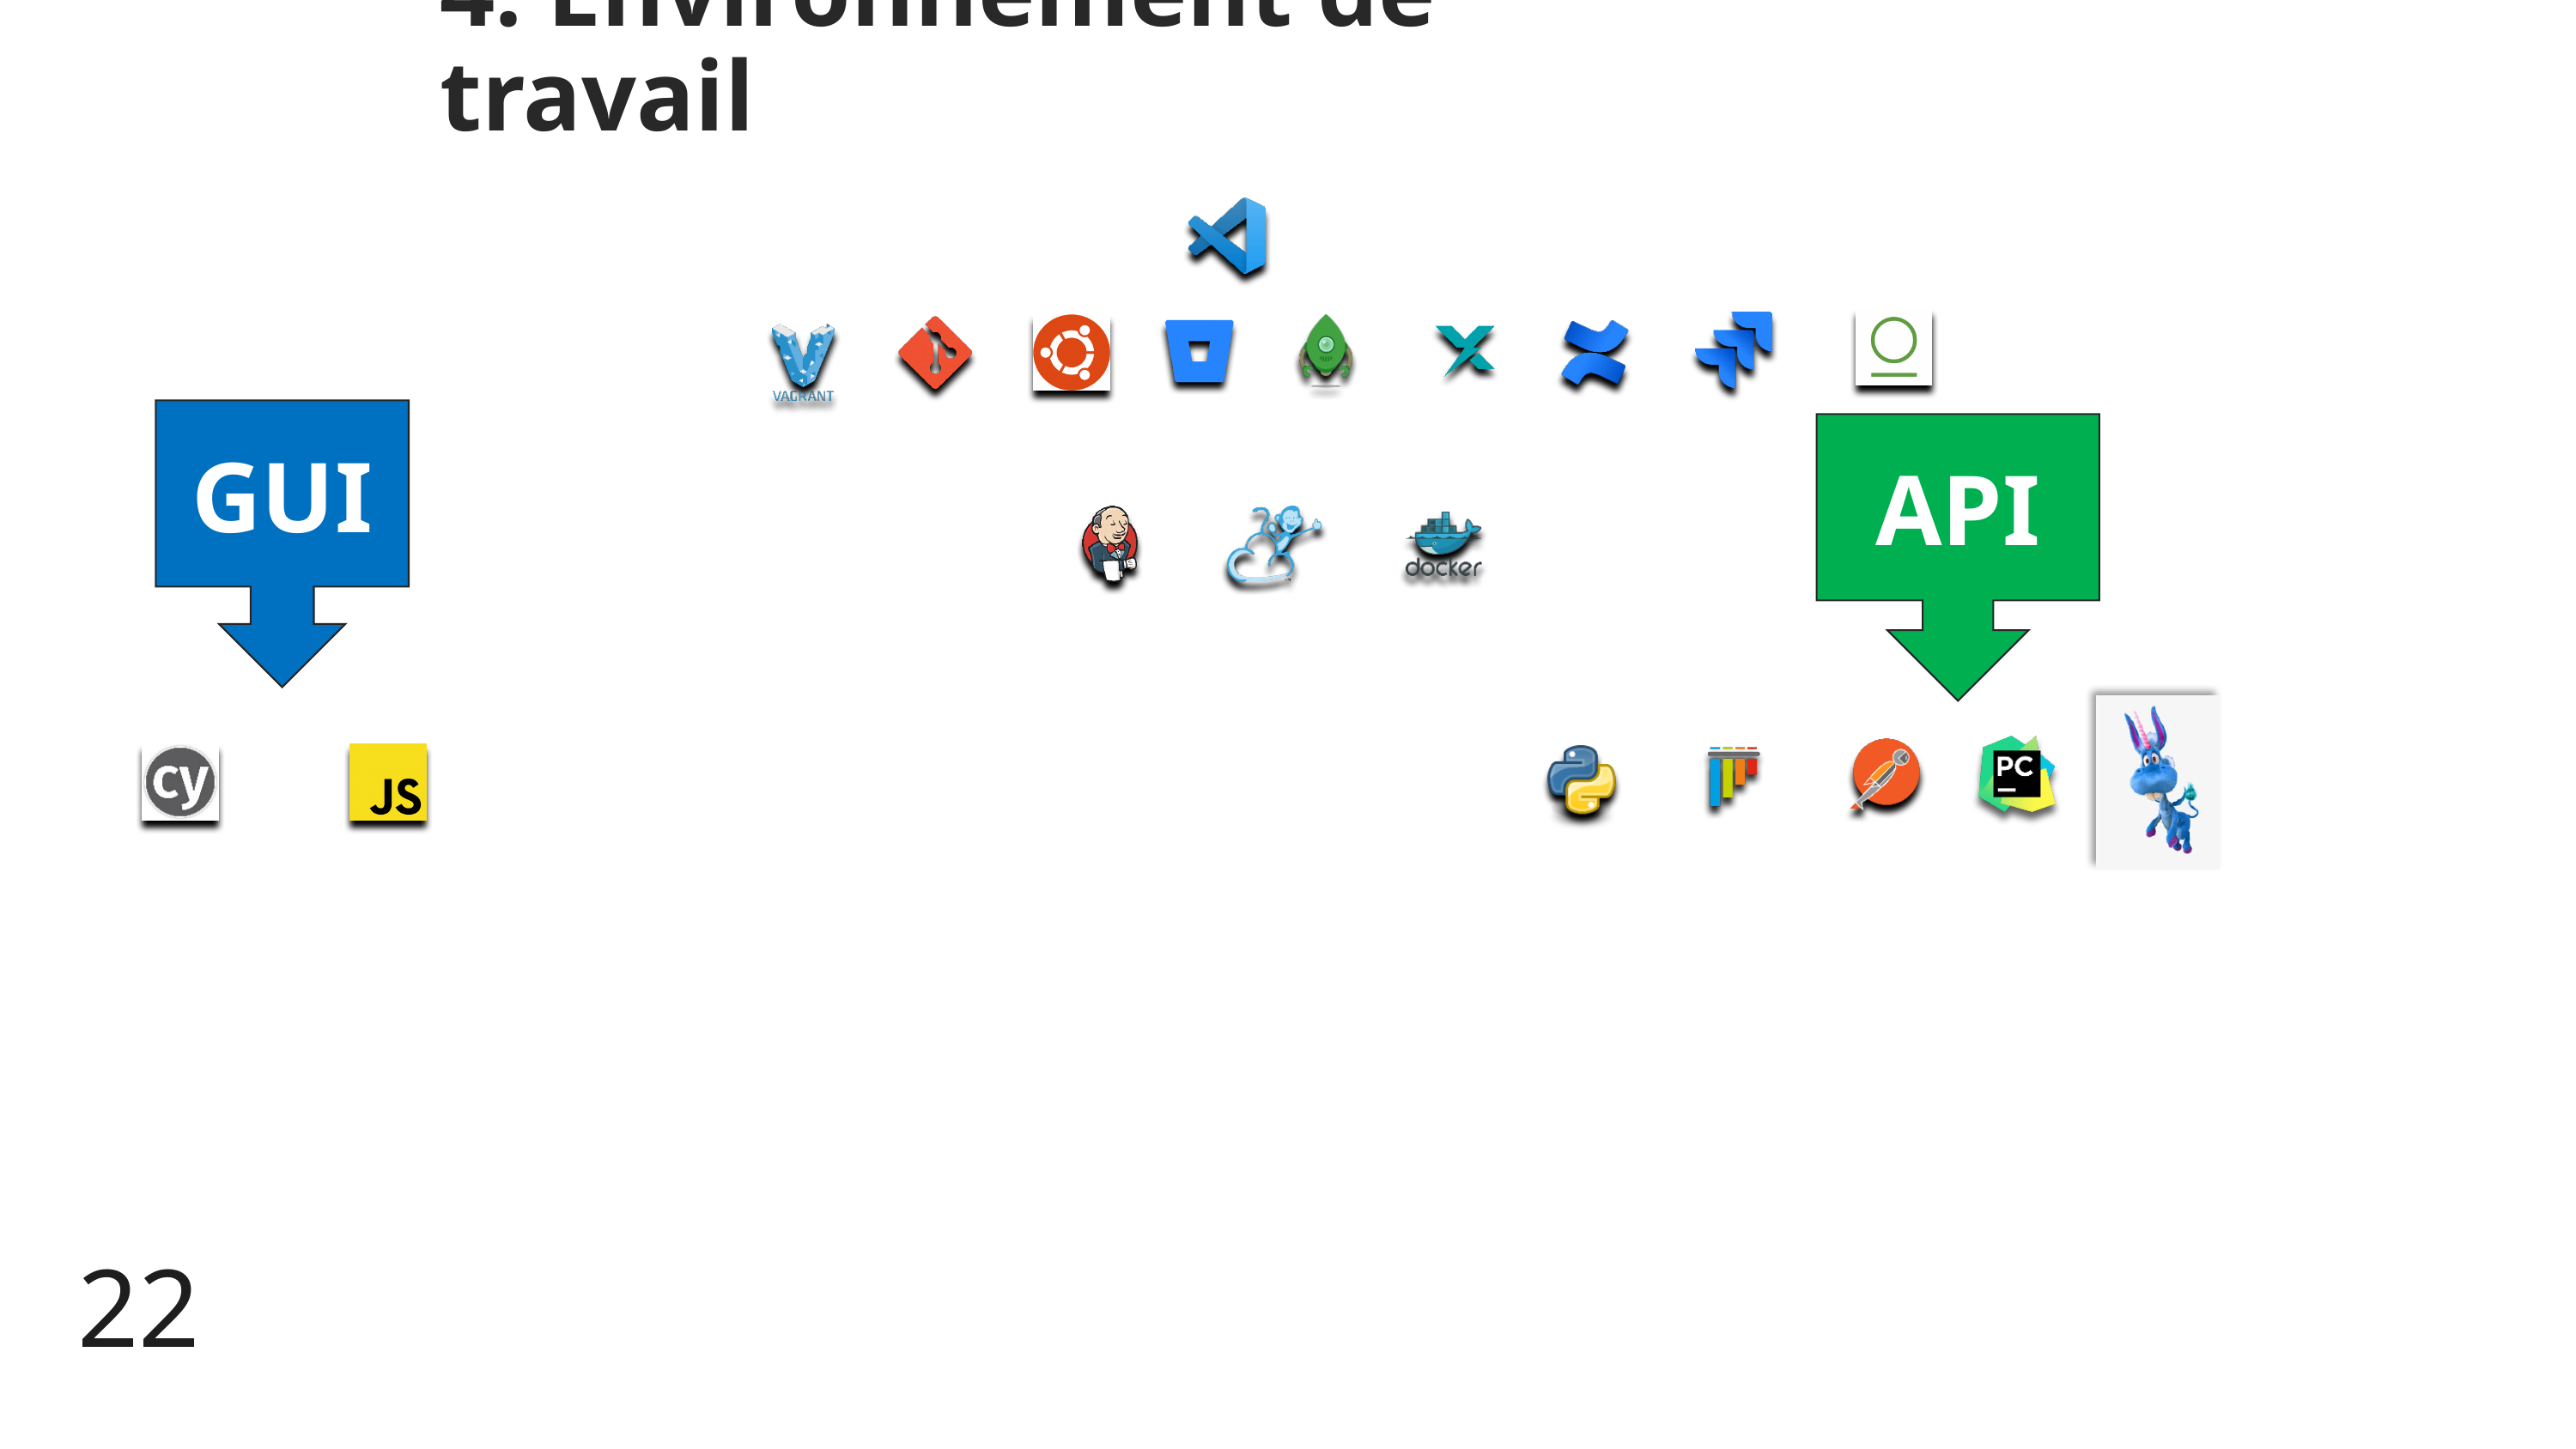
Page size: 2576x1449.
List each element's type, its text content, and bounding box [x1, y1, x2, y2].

picture [1227, 506, 1321, 582]
picture [1695, 736, 1772, 812]
text_box 4. Environnement de travail [427, 13, 1772, 158]
picture [349, 743, 427, 821]
picture [1188, 197, 1266, 274]
picture [1856, 308, 1932, 385]
picture [1287, 312, 1364, 390]
text_box GUI [155, 399, 410, 688]
picture [1082, 506, 1138, 582]
picture [772, 324, 835, 401]
picture [142, 743, 219, 821]
picture [2096, 694, 2221, 870]
picture [896, 314, 974, 391]
picture [1847, 736, 1923, 812]
picture [1160, 312, 1237, 390]
picture [1543, 743, 1620, 821]
picture [1557, 314, 1633, 391]
picture [1426, 312, 1504, 390]
text_box API [1815, 413, 2100, 702]
slide_number 22 [64, 1250, 237, 1393]
picture [1406, 506, 1482, 582]
picture [1695, 312, 1772, 388]
picture [1033, 314, 1110, 391]
picture [1978, 736, 2056, 812]
